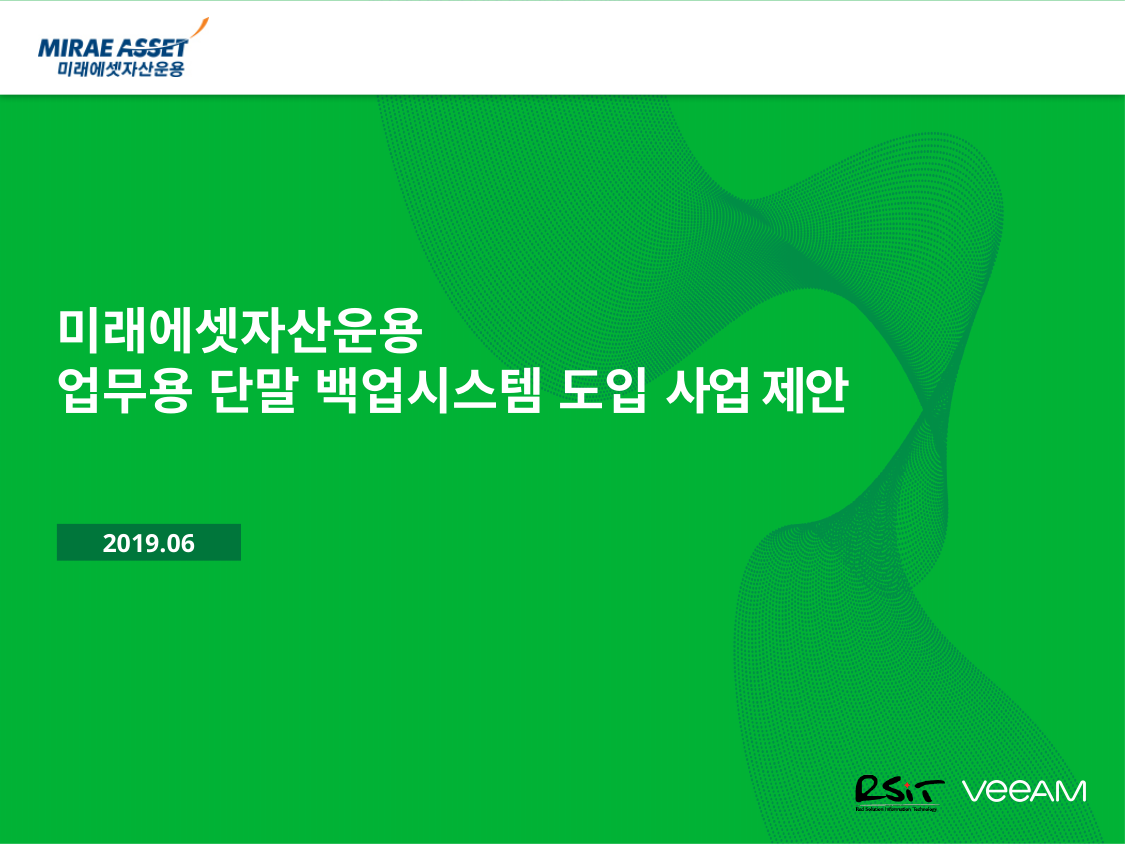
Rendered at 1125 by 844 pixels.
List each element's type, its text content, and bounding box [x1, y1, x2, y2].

text_box 2019.06 [55, 522, 243, 563]
picture [0, 95, 1125, 844]
list 미래에셋자산운용 업무용 단말 백업시스템 도입 사업 제안 [56, 299, 1046, 422]
picture [38, 17, 209, 77]
